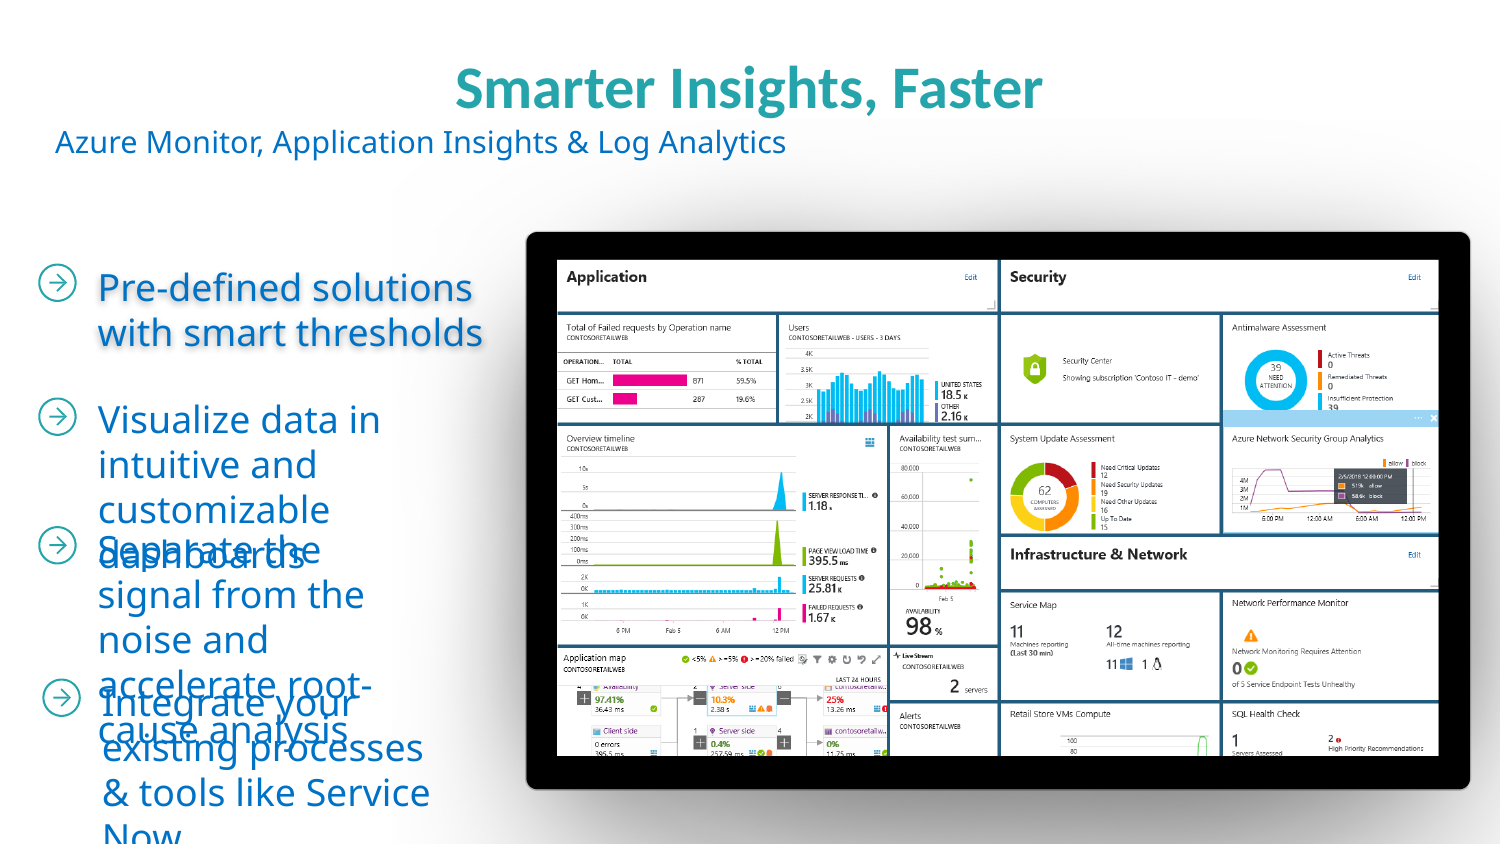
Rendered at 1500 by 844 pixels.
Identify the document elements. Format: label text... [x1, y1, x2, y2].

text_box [42, 678, 81, 717]
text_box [38, 397, 77, 436]
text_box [38, 526, 77, 565]
picture [353, 86, 1500, 844]
text_box Integrate your existing processes & tools like Service Now [101, 678, 347, 784]
title Smarter Insights, Faster [74, 37, 1426, 110]
text_box Pre-defined solutions with smart thresholds [97, 263, 347, 369]
text_box Visualize data in intuitive and customizable dashboards [97, 396, 347, 499]
text_box Azure Monitor, Application Insights & Log Analytics [33, 110, 347, 177]
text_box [38, 263, 77, 302]
text_box Separate the signal from the noise and accelerate root-cause analysis [97, 526, 347, 631]
